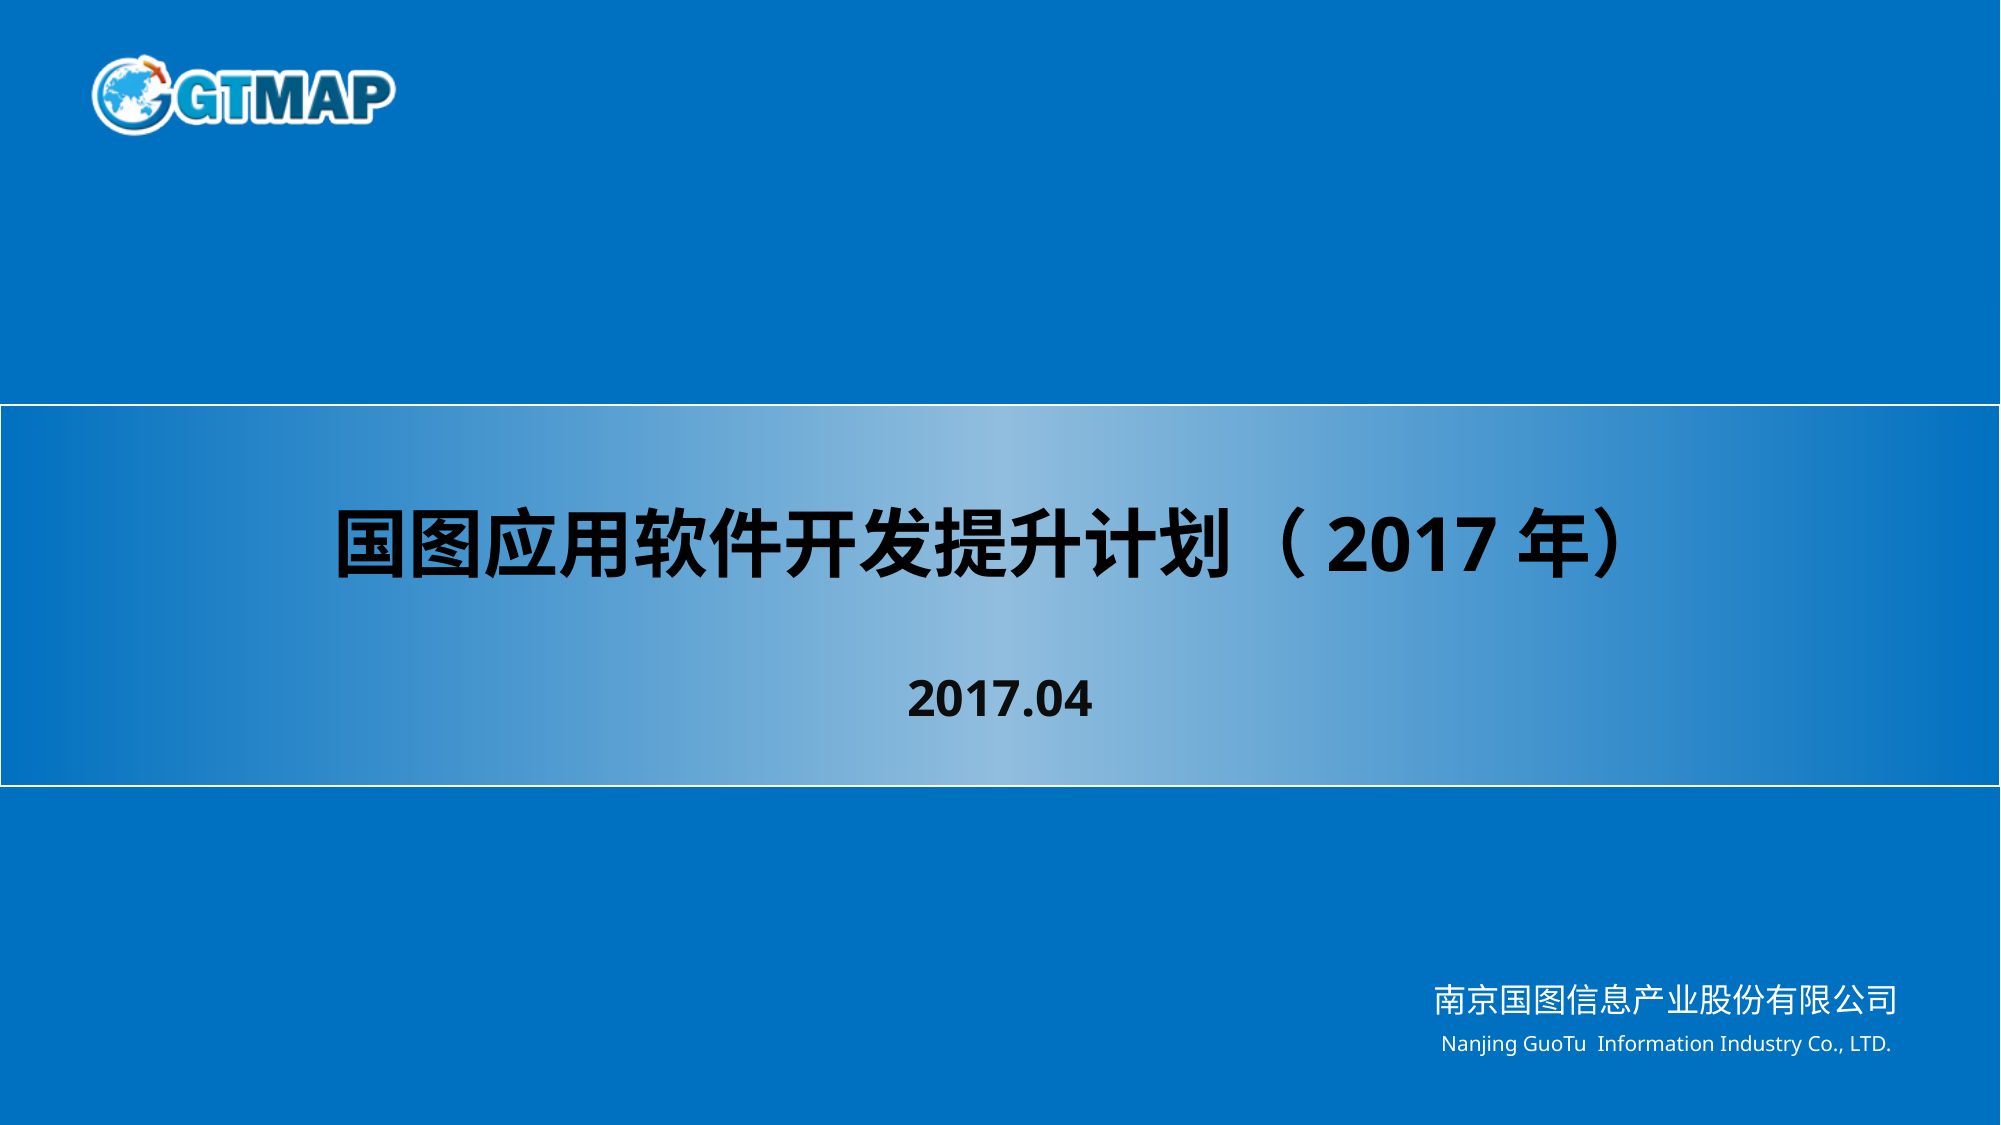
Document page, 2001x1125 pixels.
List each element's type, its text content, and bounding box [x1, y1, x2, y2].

title 国图应用软件开发提升计划（2017年） [0, 451, 2000, 643]
picture [78, 42, 410, 150]
subtitle 2017.04 [0, 650, 2000, 742]
